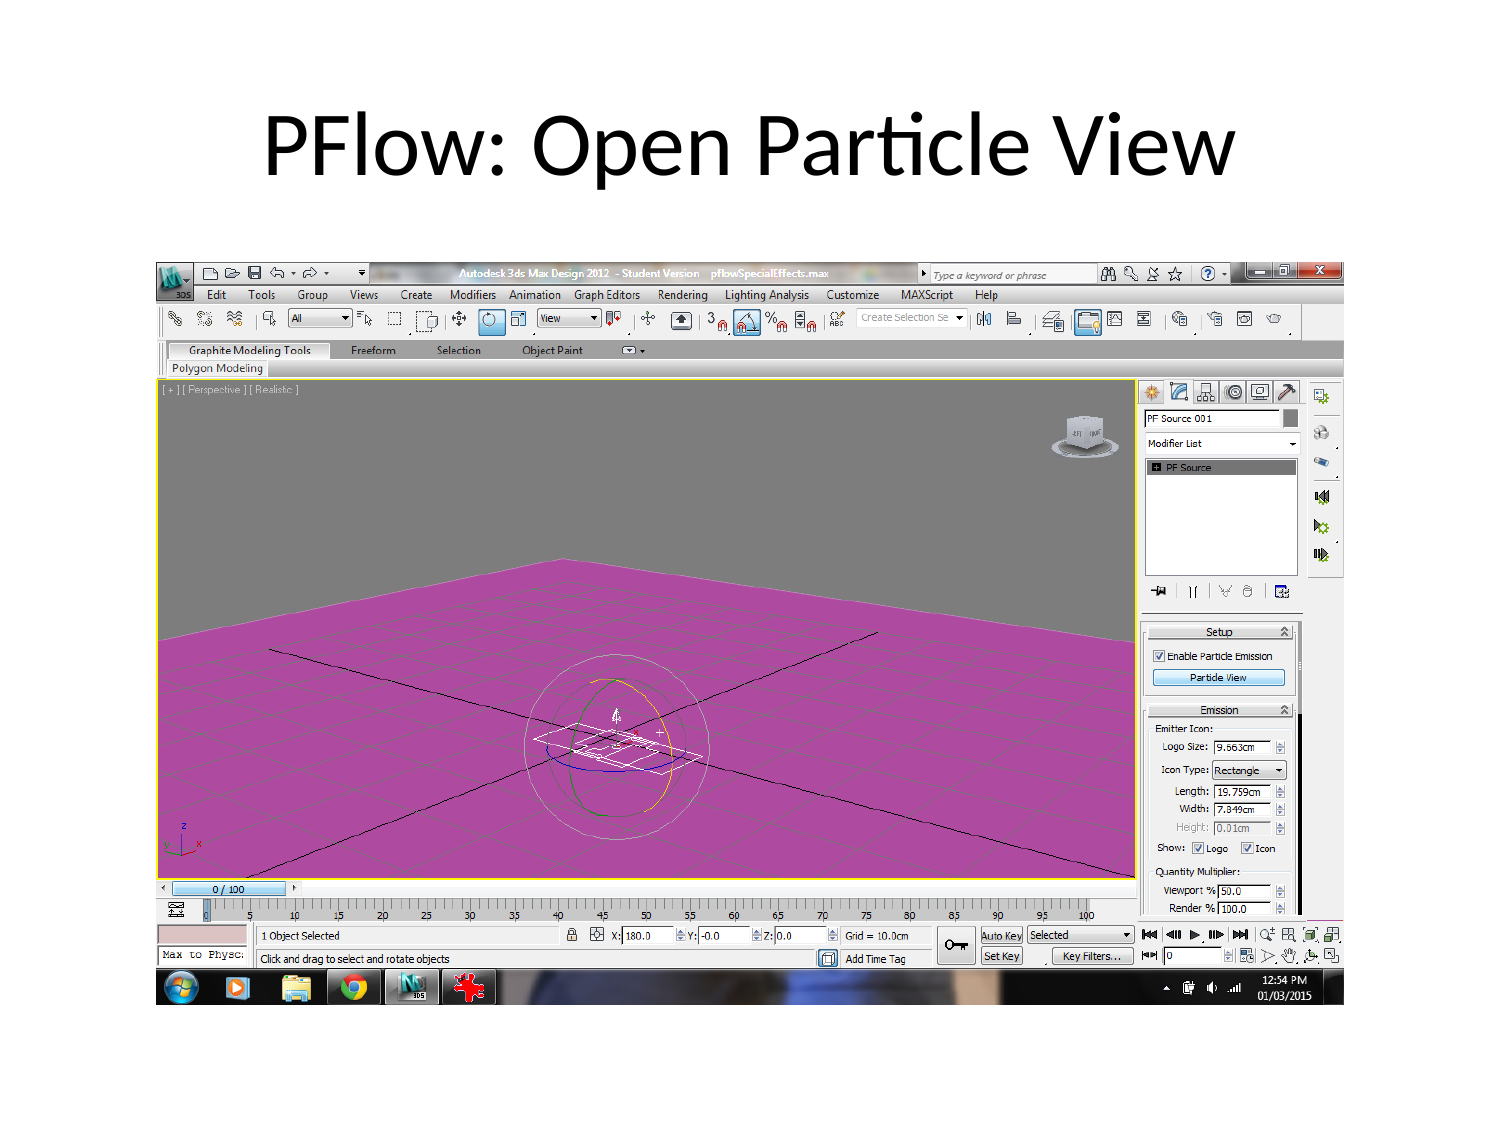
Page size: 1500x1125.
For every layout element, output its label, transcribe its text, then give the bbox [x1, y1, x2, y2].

title PFlow: Open Particle View [75, 45, 1425, 233]
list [74, 262, 1426, 1006]
